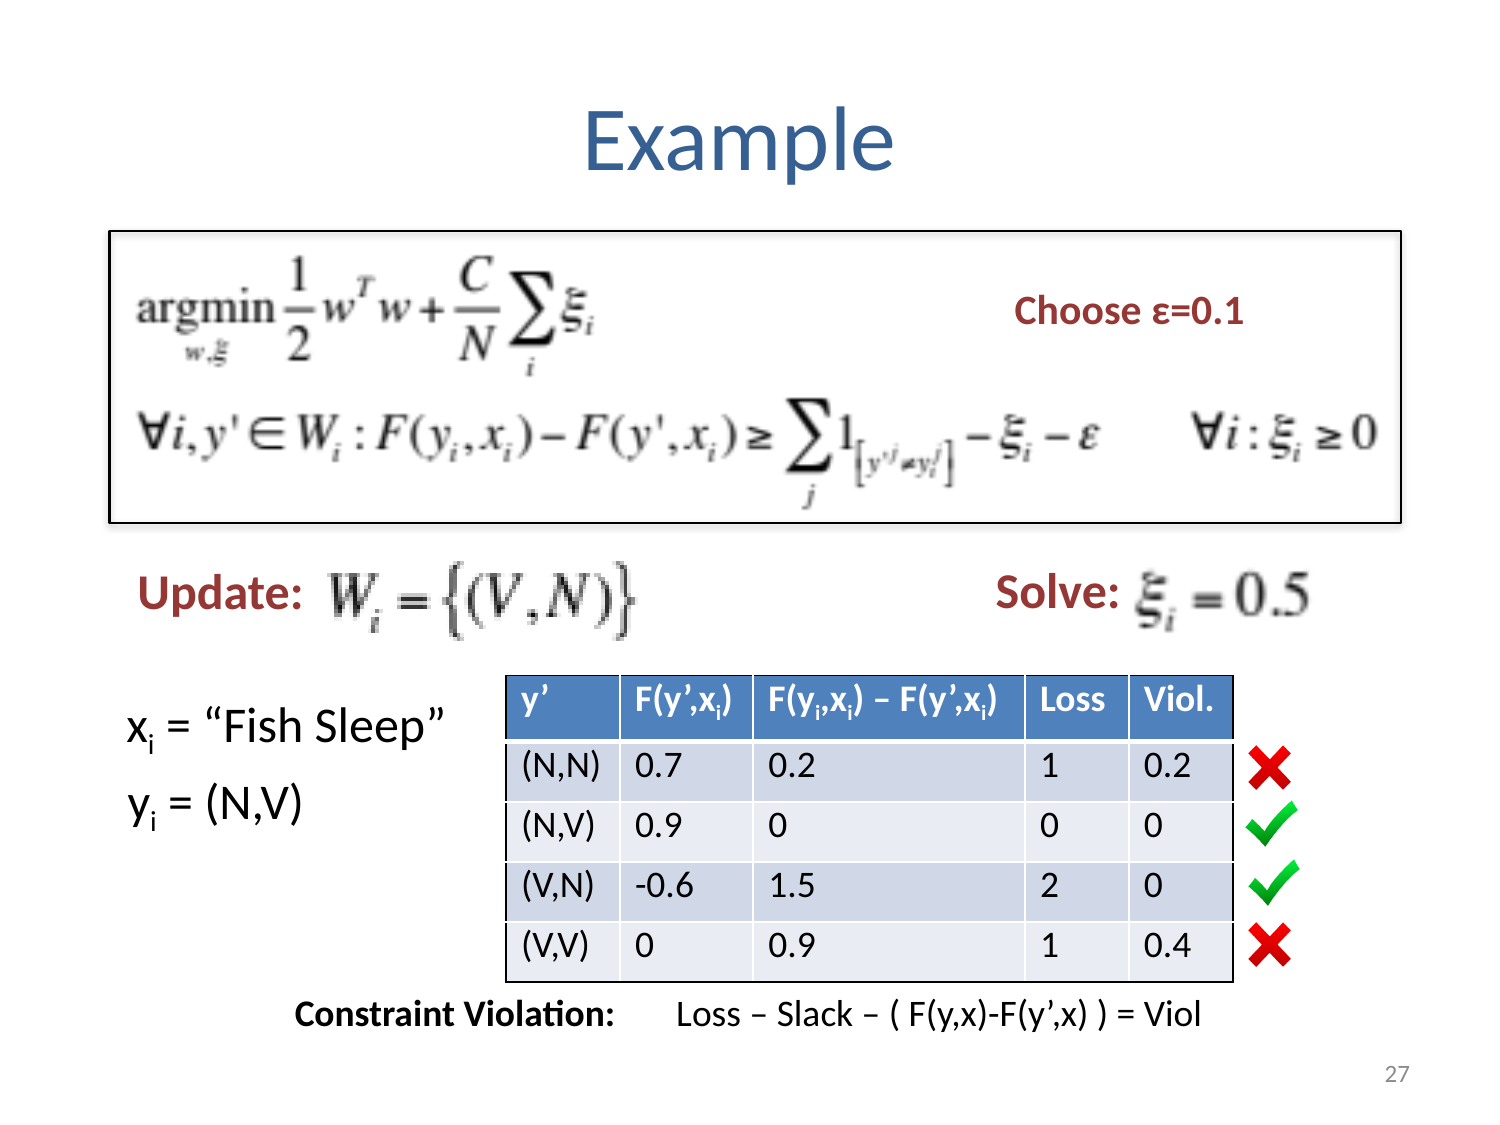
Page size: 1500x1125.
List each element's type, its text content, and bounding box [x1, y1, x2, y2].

table_cell (N,N) [507, 744, 619, 801]
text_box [320, 553, 643, 646]
table_header F(yi,xi) – F(y’,xi) [754, 676, 1024, 739]
table_cell 0.2 [1130, 744, 1232, 801]
table_cell 0.4 [1130, 923, 1232, 981]
table_cell 0.7 [621, 744, 752, 801]
table_cell (N,V) [507, 803, 619, 861]
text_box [131, 241, 1386, 514]
table_cell 0 [1026, 803, 1128, 861]
text_box Loss – Slack – ( F(y,x)-F(y’,x) ) = Viol [661, 982, 1218, 1042]
table_cell (V,V) [507, 923, 619, 981]
picture [1247, 745, 1292, 790]
table_cell 0.9 [621, 803, 752, 861]
table_cell 1 [1026, 744, 1128, 801]
table_cell 2 [1026, 863, 1128, 921]
picture [1247, 922, 1292, 967]
text_box xi = “Fish Sleep” [111, 684, 462, 768]
text_box Solve: [980, 551, 1136, 627]
text_box yi = (N,V) [112, 761, 320, 845]
table_cell 0 [621, 923, 752, 981]
table_header y’ [507, 676, 619, 739]
table_cell 0 [1130, 863, 1232, 921]
table_cell 0.9 [754, 923, 1024, 981]
table_cell 0 [754, 803, 1024, 861]
slide_number 27 [1074, 1042, 1425, 1103]
table_header Viol. [1130, 676, 1232, 739]
picture [1247, 859, 1300, 907]
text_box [1128, 558, 1317, 641]
title Example [75, 45, 1425, 223]
table_cell 0.2 [754, 744, 1024, 801]
table_cell 1.5 [754, 863, 1024, 921]
table_cell (V,N) [507, 863, 619, 921]
text_box [109, 230, 1401, 524]
table_cell 1 [1026, 923, 1128, 981]
table_cell 0 [1130, 803, 1232, 861]
text_box Constraint Violation: [280, 981, 631, 1042]
table_header Loss [1026, 676, 1128, 739]
picture [1245, 800, 1298, 848]
table_header F(y’,xi) [621, 676, 752, 739]
text_box Update: [122, 551, 319, 627]
table_cell -0.6 [621, 863, 752, 921]
